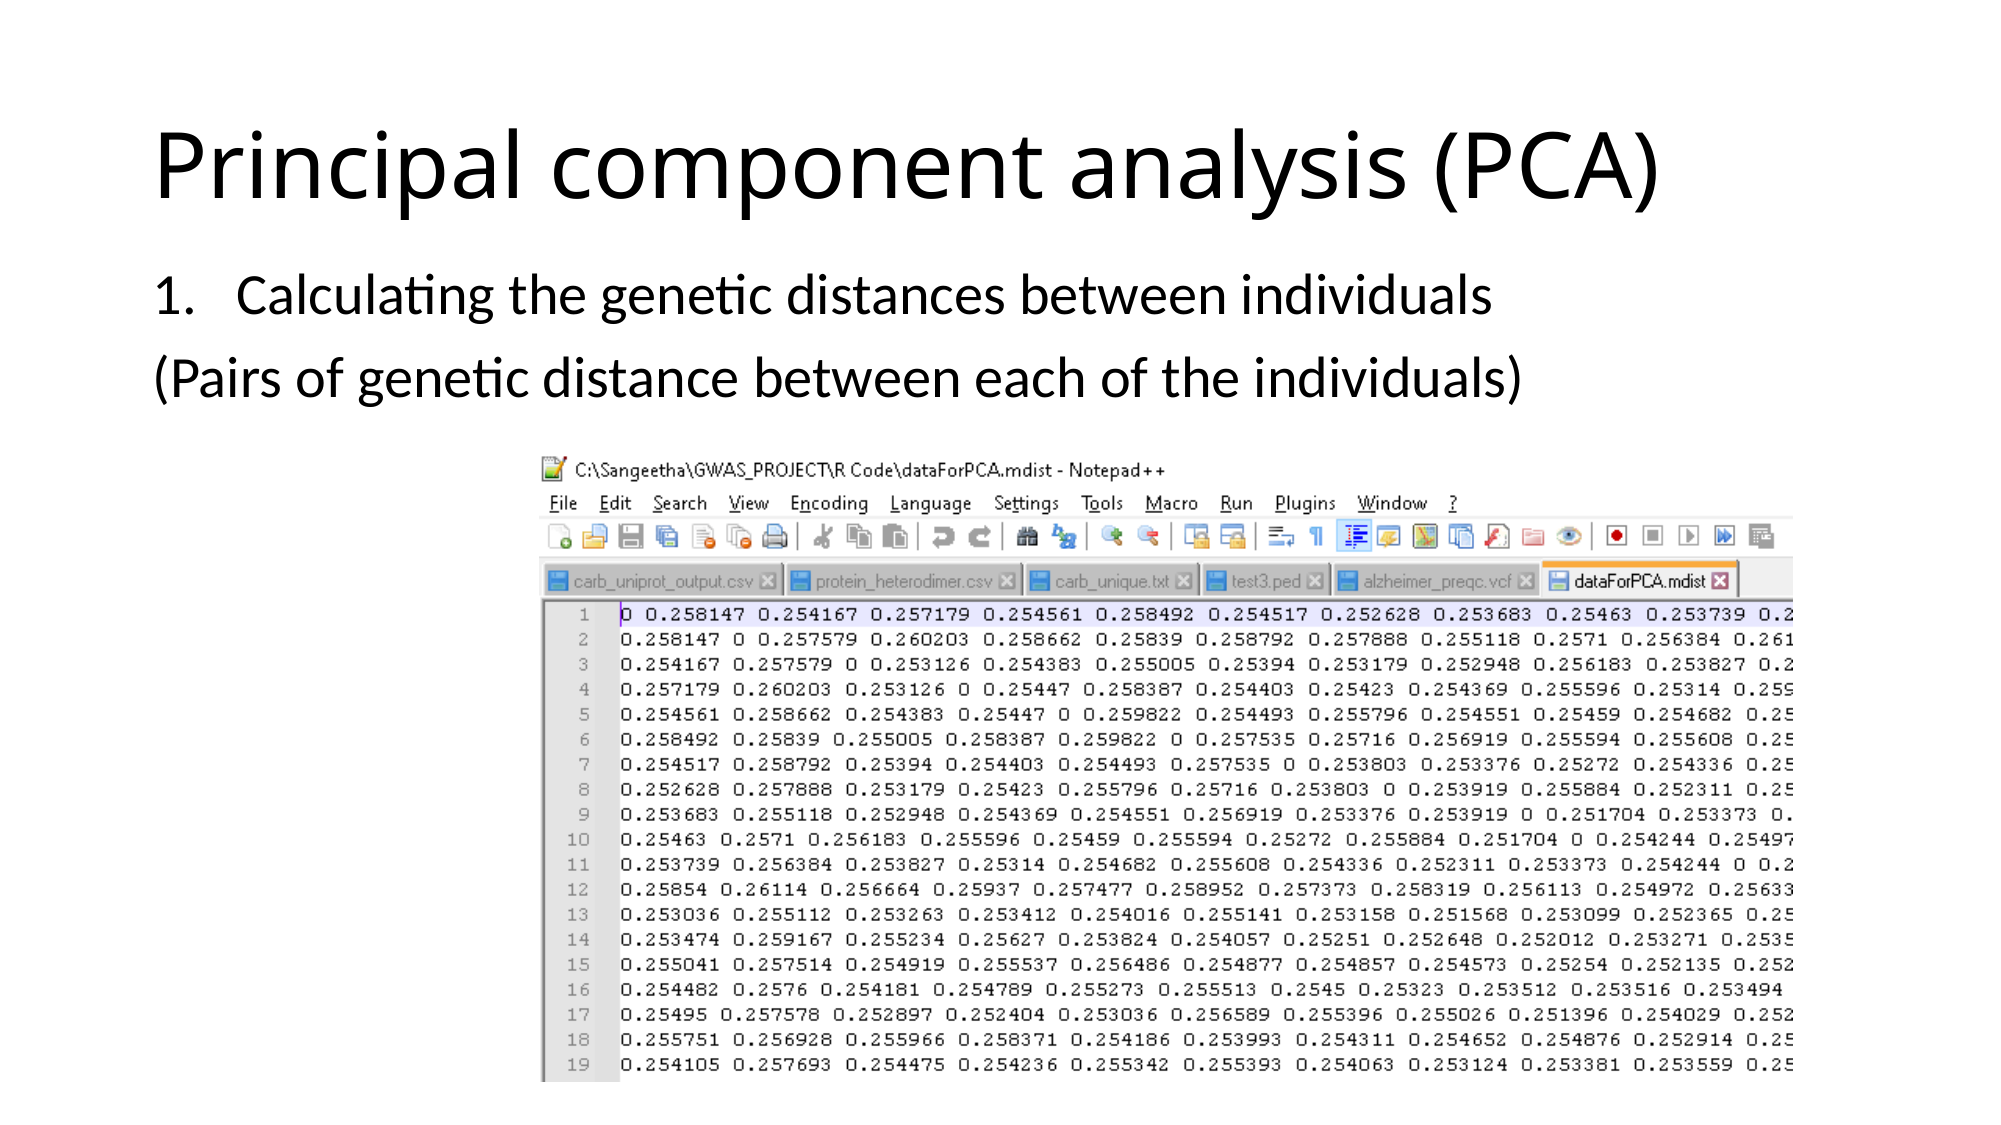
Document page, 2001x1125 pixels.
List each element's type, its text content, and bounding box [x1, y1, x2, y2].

list Calculating the genetic distances between individuals (Pairs of genetic distance between each of the individuals) [137, 256, 1863, 971]
picture [539, 452, 1793, 1082]
title Principal component analysis (PCA) [137, 59, 1863, 256]
